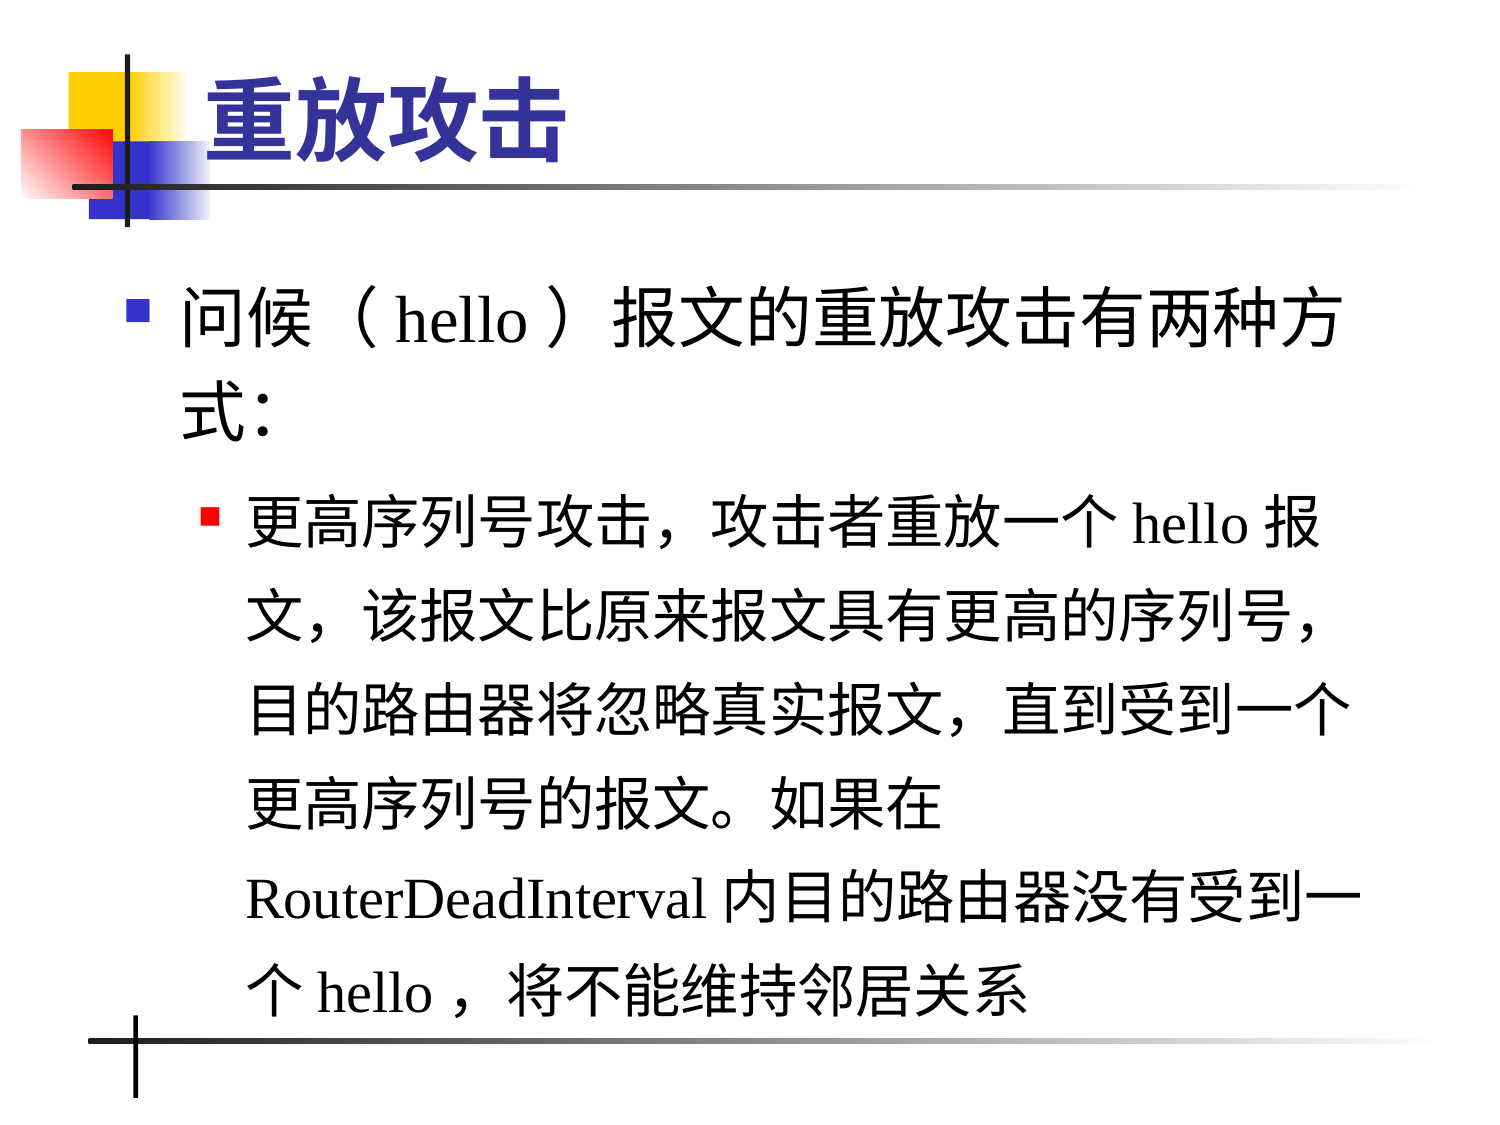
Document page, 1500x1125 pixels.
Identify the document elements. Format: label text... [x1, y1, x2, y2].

list 问候（hello）报文的重放攻击有两种方式： 更高序列号攻击，攻击者重放一个hello报文，该报文比原来报文具有更高的序列号，目的路由器将忽略真实报文，直到受到一个更高序列号的报文。如果在RouterDeadInterval内目的路由器没有受到一个hello，将不能维持邻居关系 [107, 254, 1384, 931]
title 重放攻击 [188, 23, 1468, 181]
